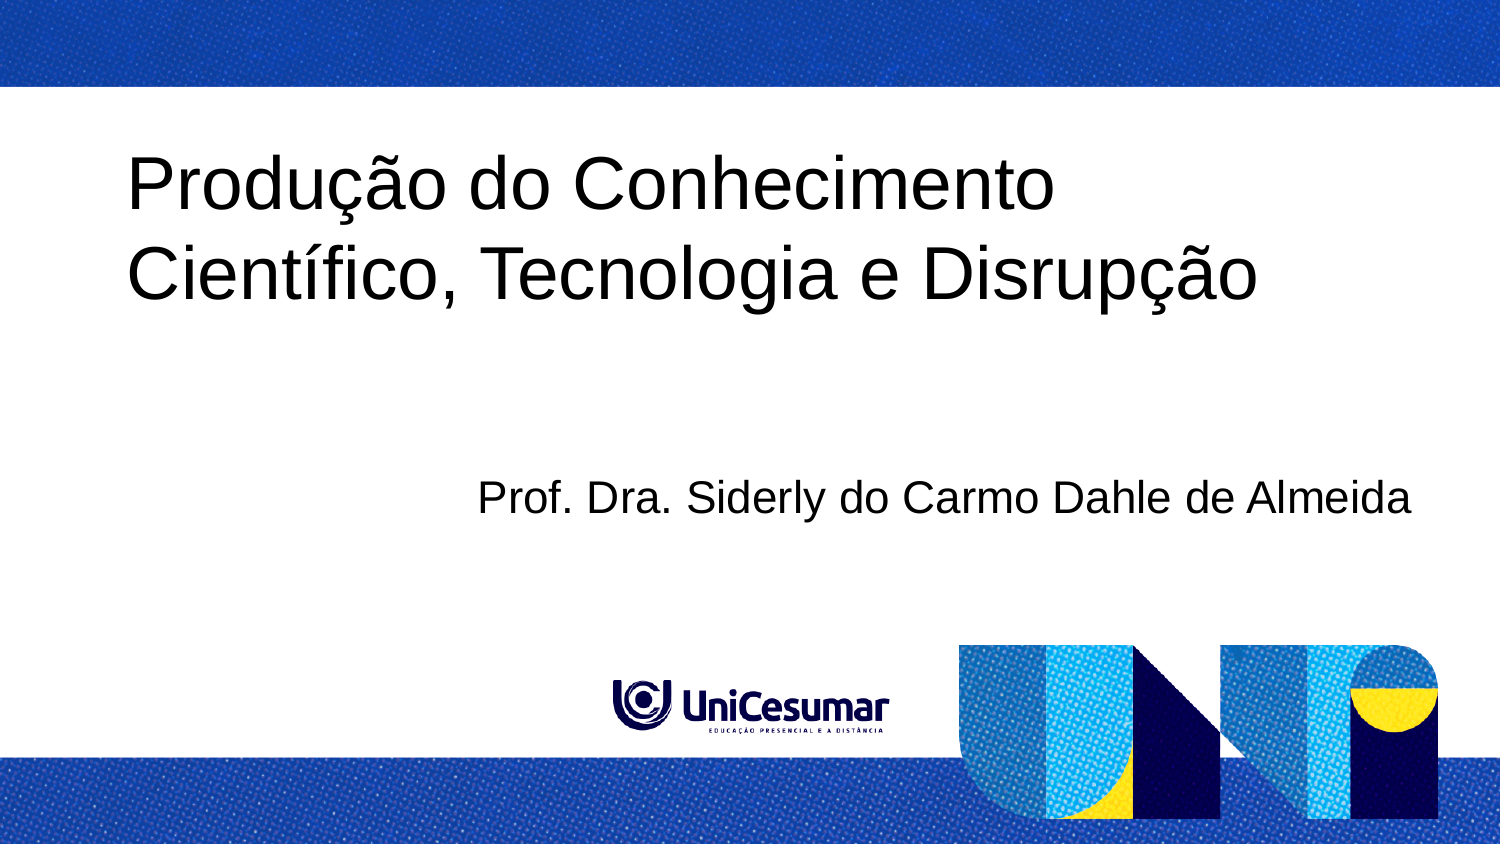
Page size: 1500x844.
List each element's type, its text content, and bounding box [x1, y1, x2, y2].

text_box Produção do Conhecimento Científico, Tecnologia e Disrupção [112, 127, 1287, 323]
text_box Prof. Dra. Siderly do Carmo Dahle de Almeida [462, 460, 1450, 531]
picture [0, 0, 1500, 844]
